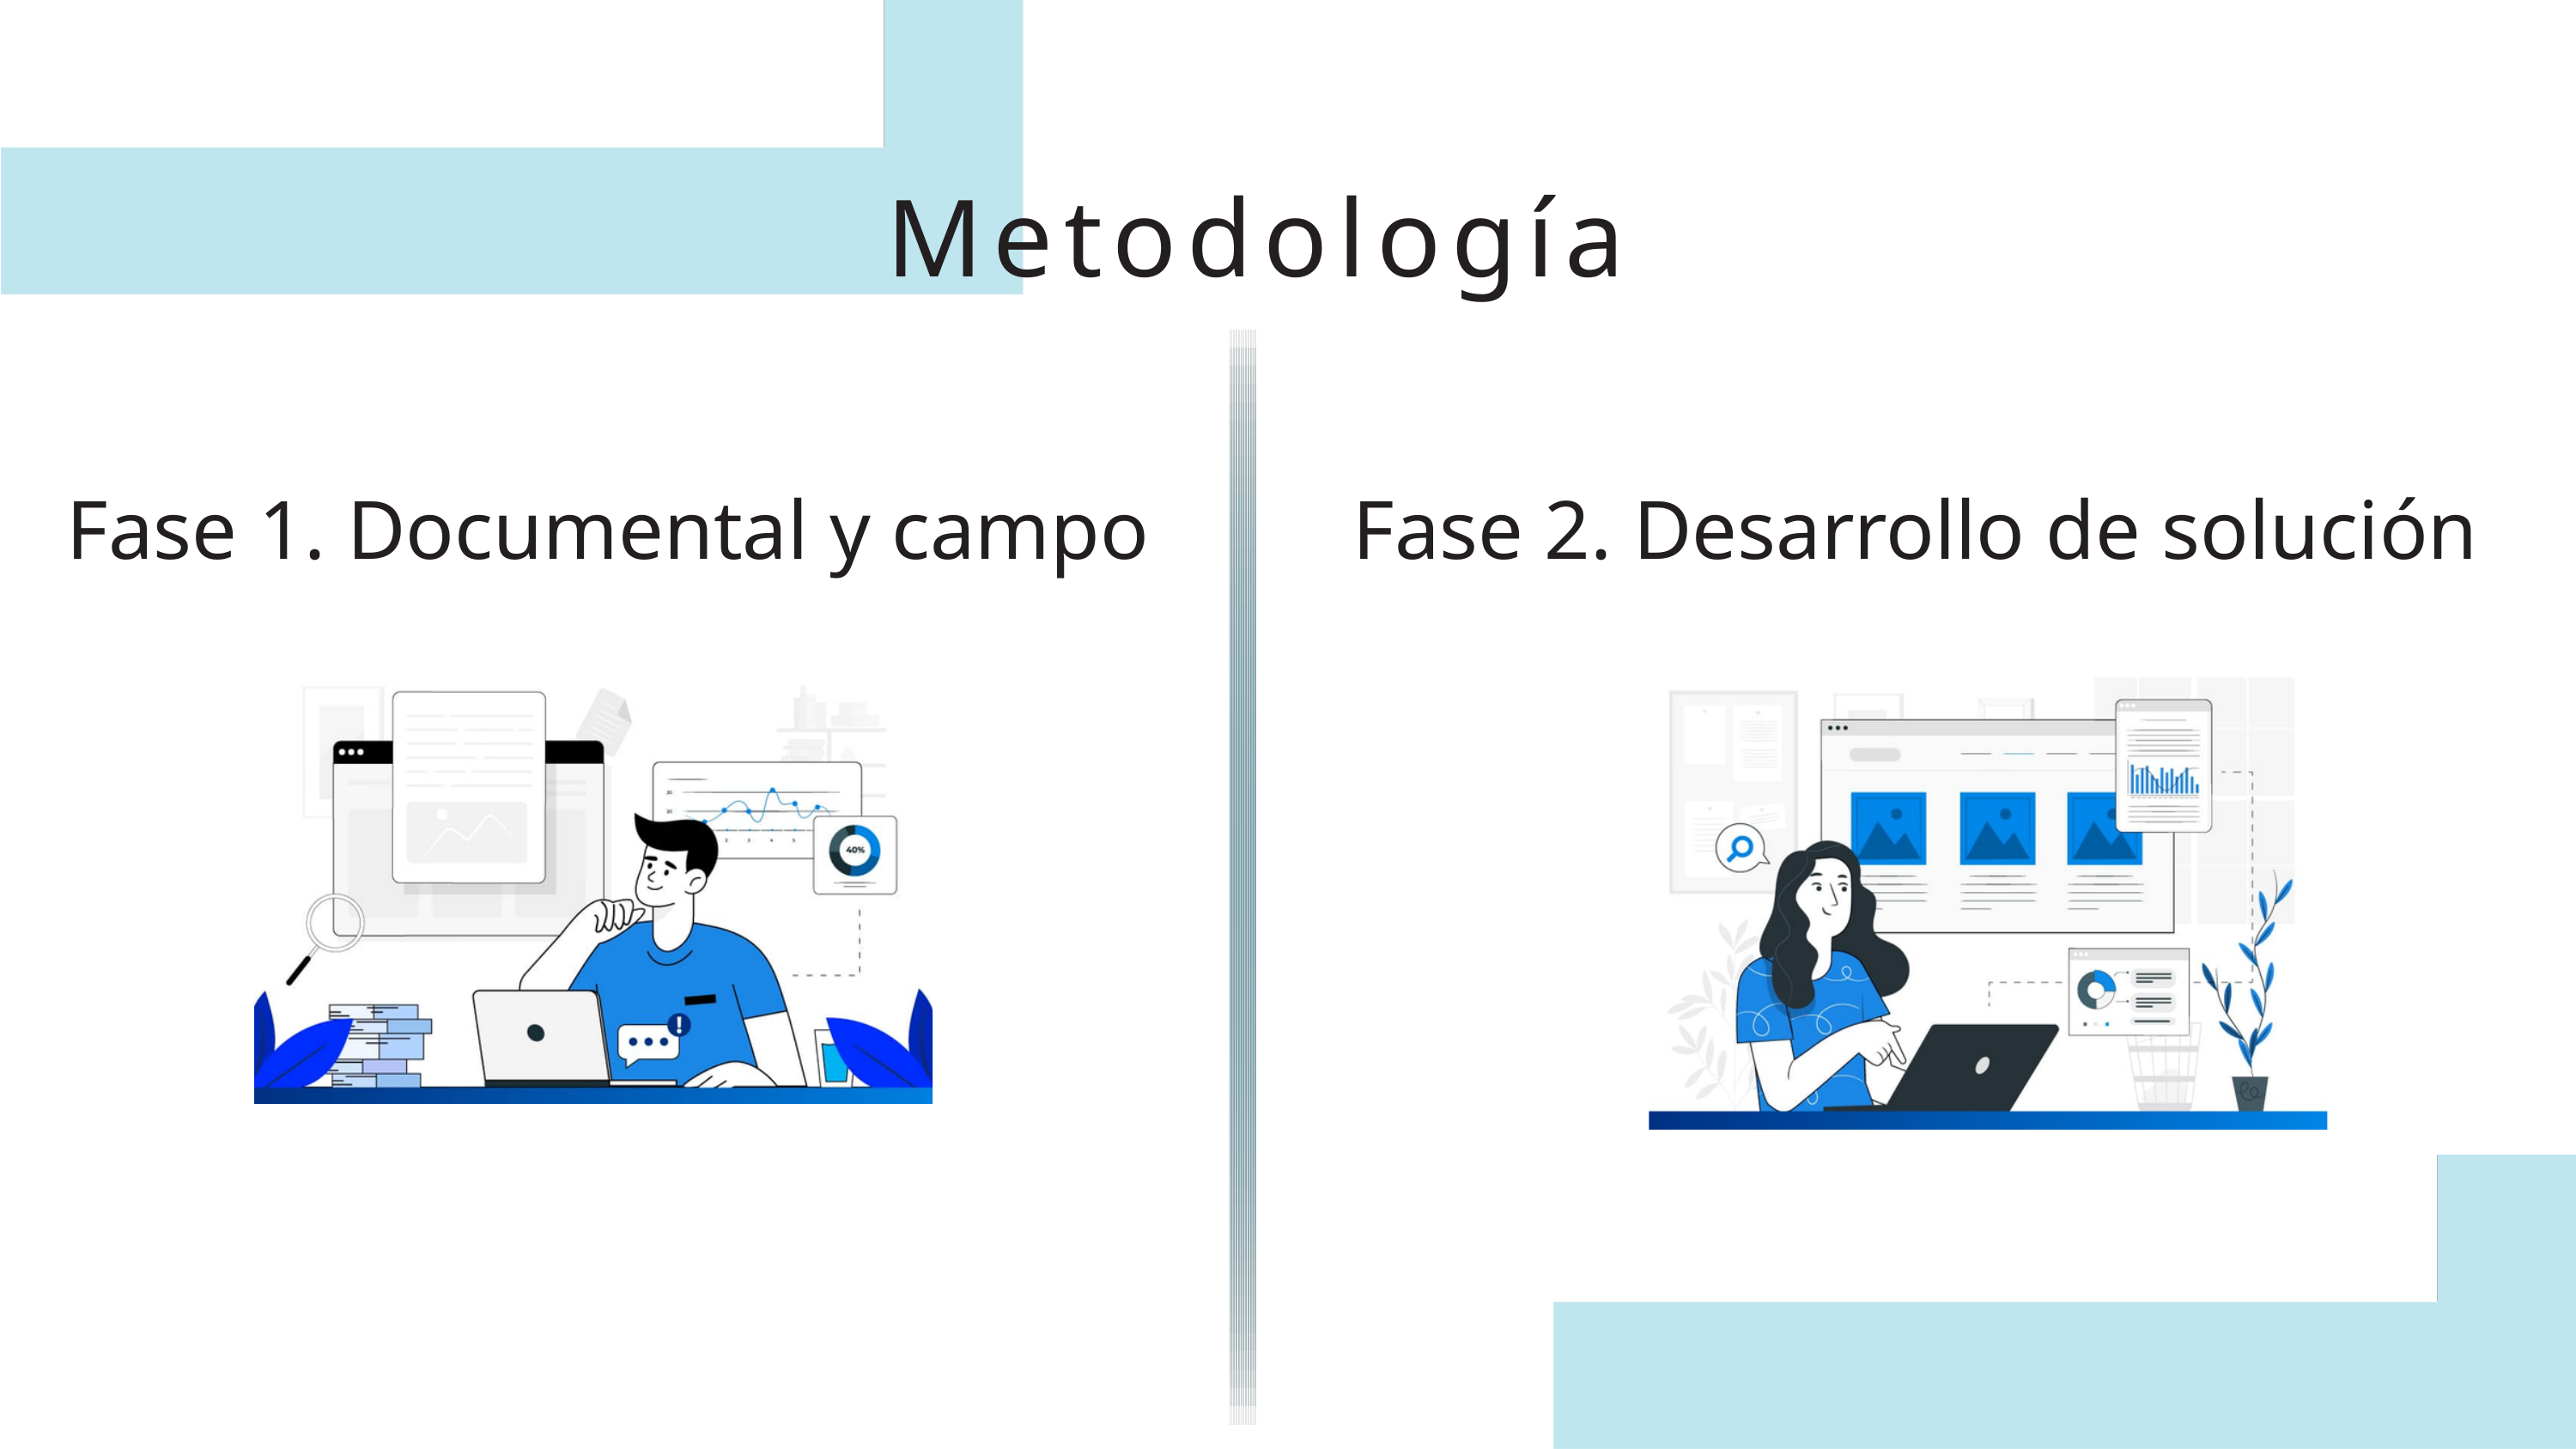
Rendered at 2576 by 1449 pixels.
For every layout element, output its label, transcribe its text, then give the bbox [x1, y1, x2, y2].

text_box Metodología [699, 150, 1814, 298]
text_box [1552, 1155, 2576, 1449]
text_box [1229, 576, 1256, 1425]
text_box [253, 651, 933, 1104]
text_box Fase 2. Desarrollo de solución [1229, 463, 2576, 576]
text_box [1649, 677, 2328, 1130]
text_box [1229, 330, 1256, 463]
text_box Fase 1. Documental y campo [0, 463, 1217, 576]
text_box [0, 0, 1024, 294]
